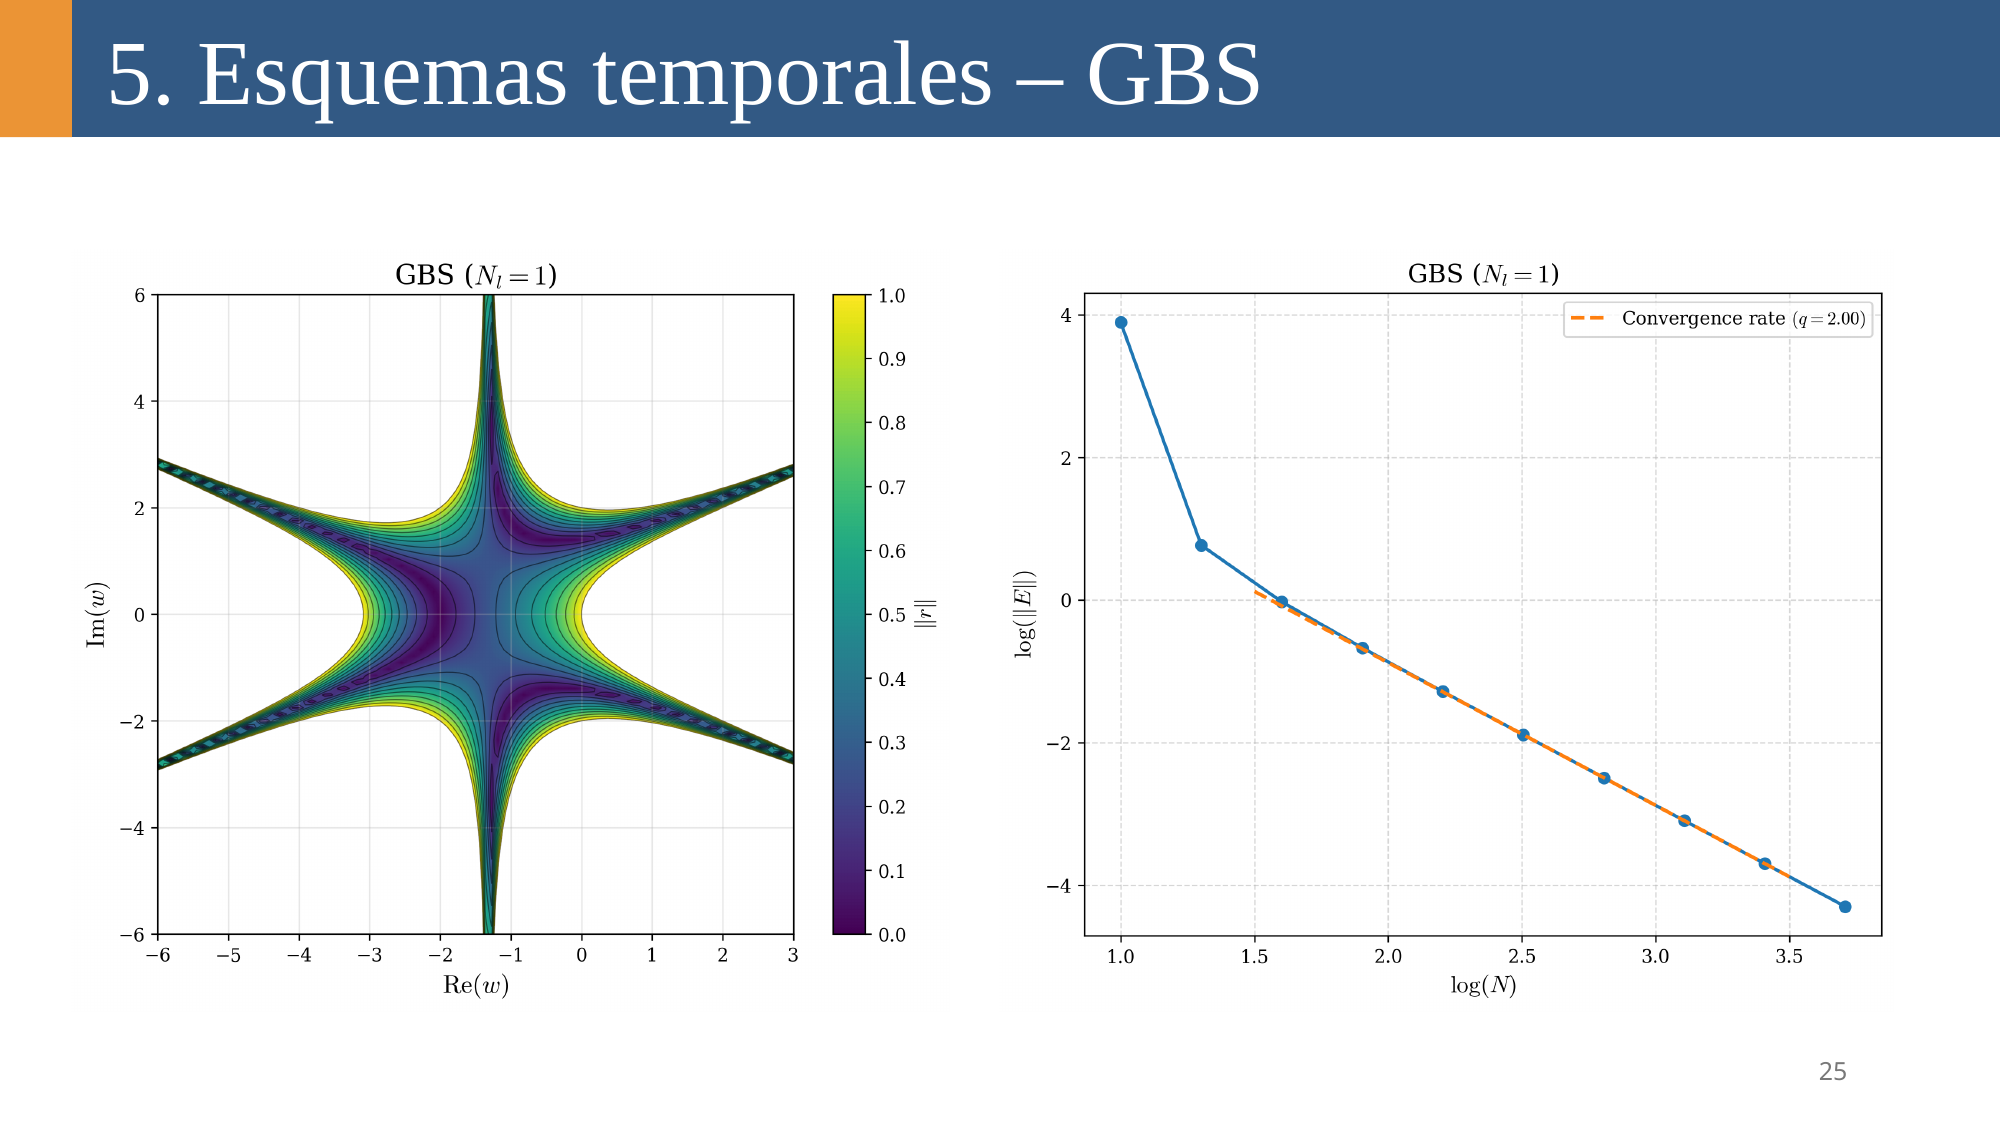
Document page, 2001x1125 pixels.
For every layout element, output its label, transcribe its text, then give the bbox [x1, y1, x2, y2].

picture [71, 249, 951, 1012]
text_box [0, 0, 2000, 138]
slide_number 25 [1412, 1042, 1863, 1103]
picture [999, 249, 1894, 1012]
